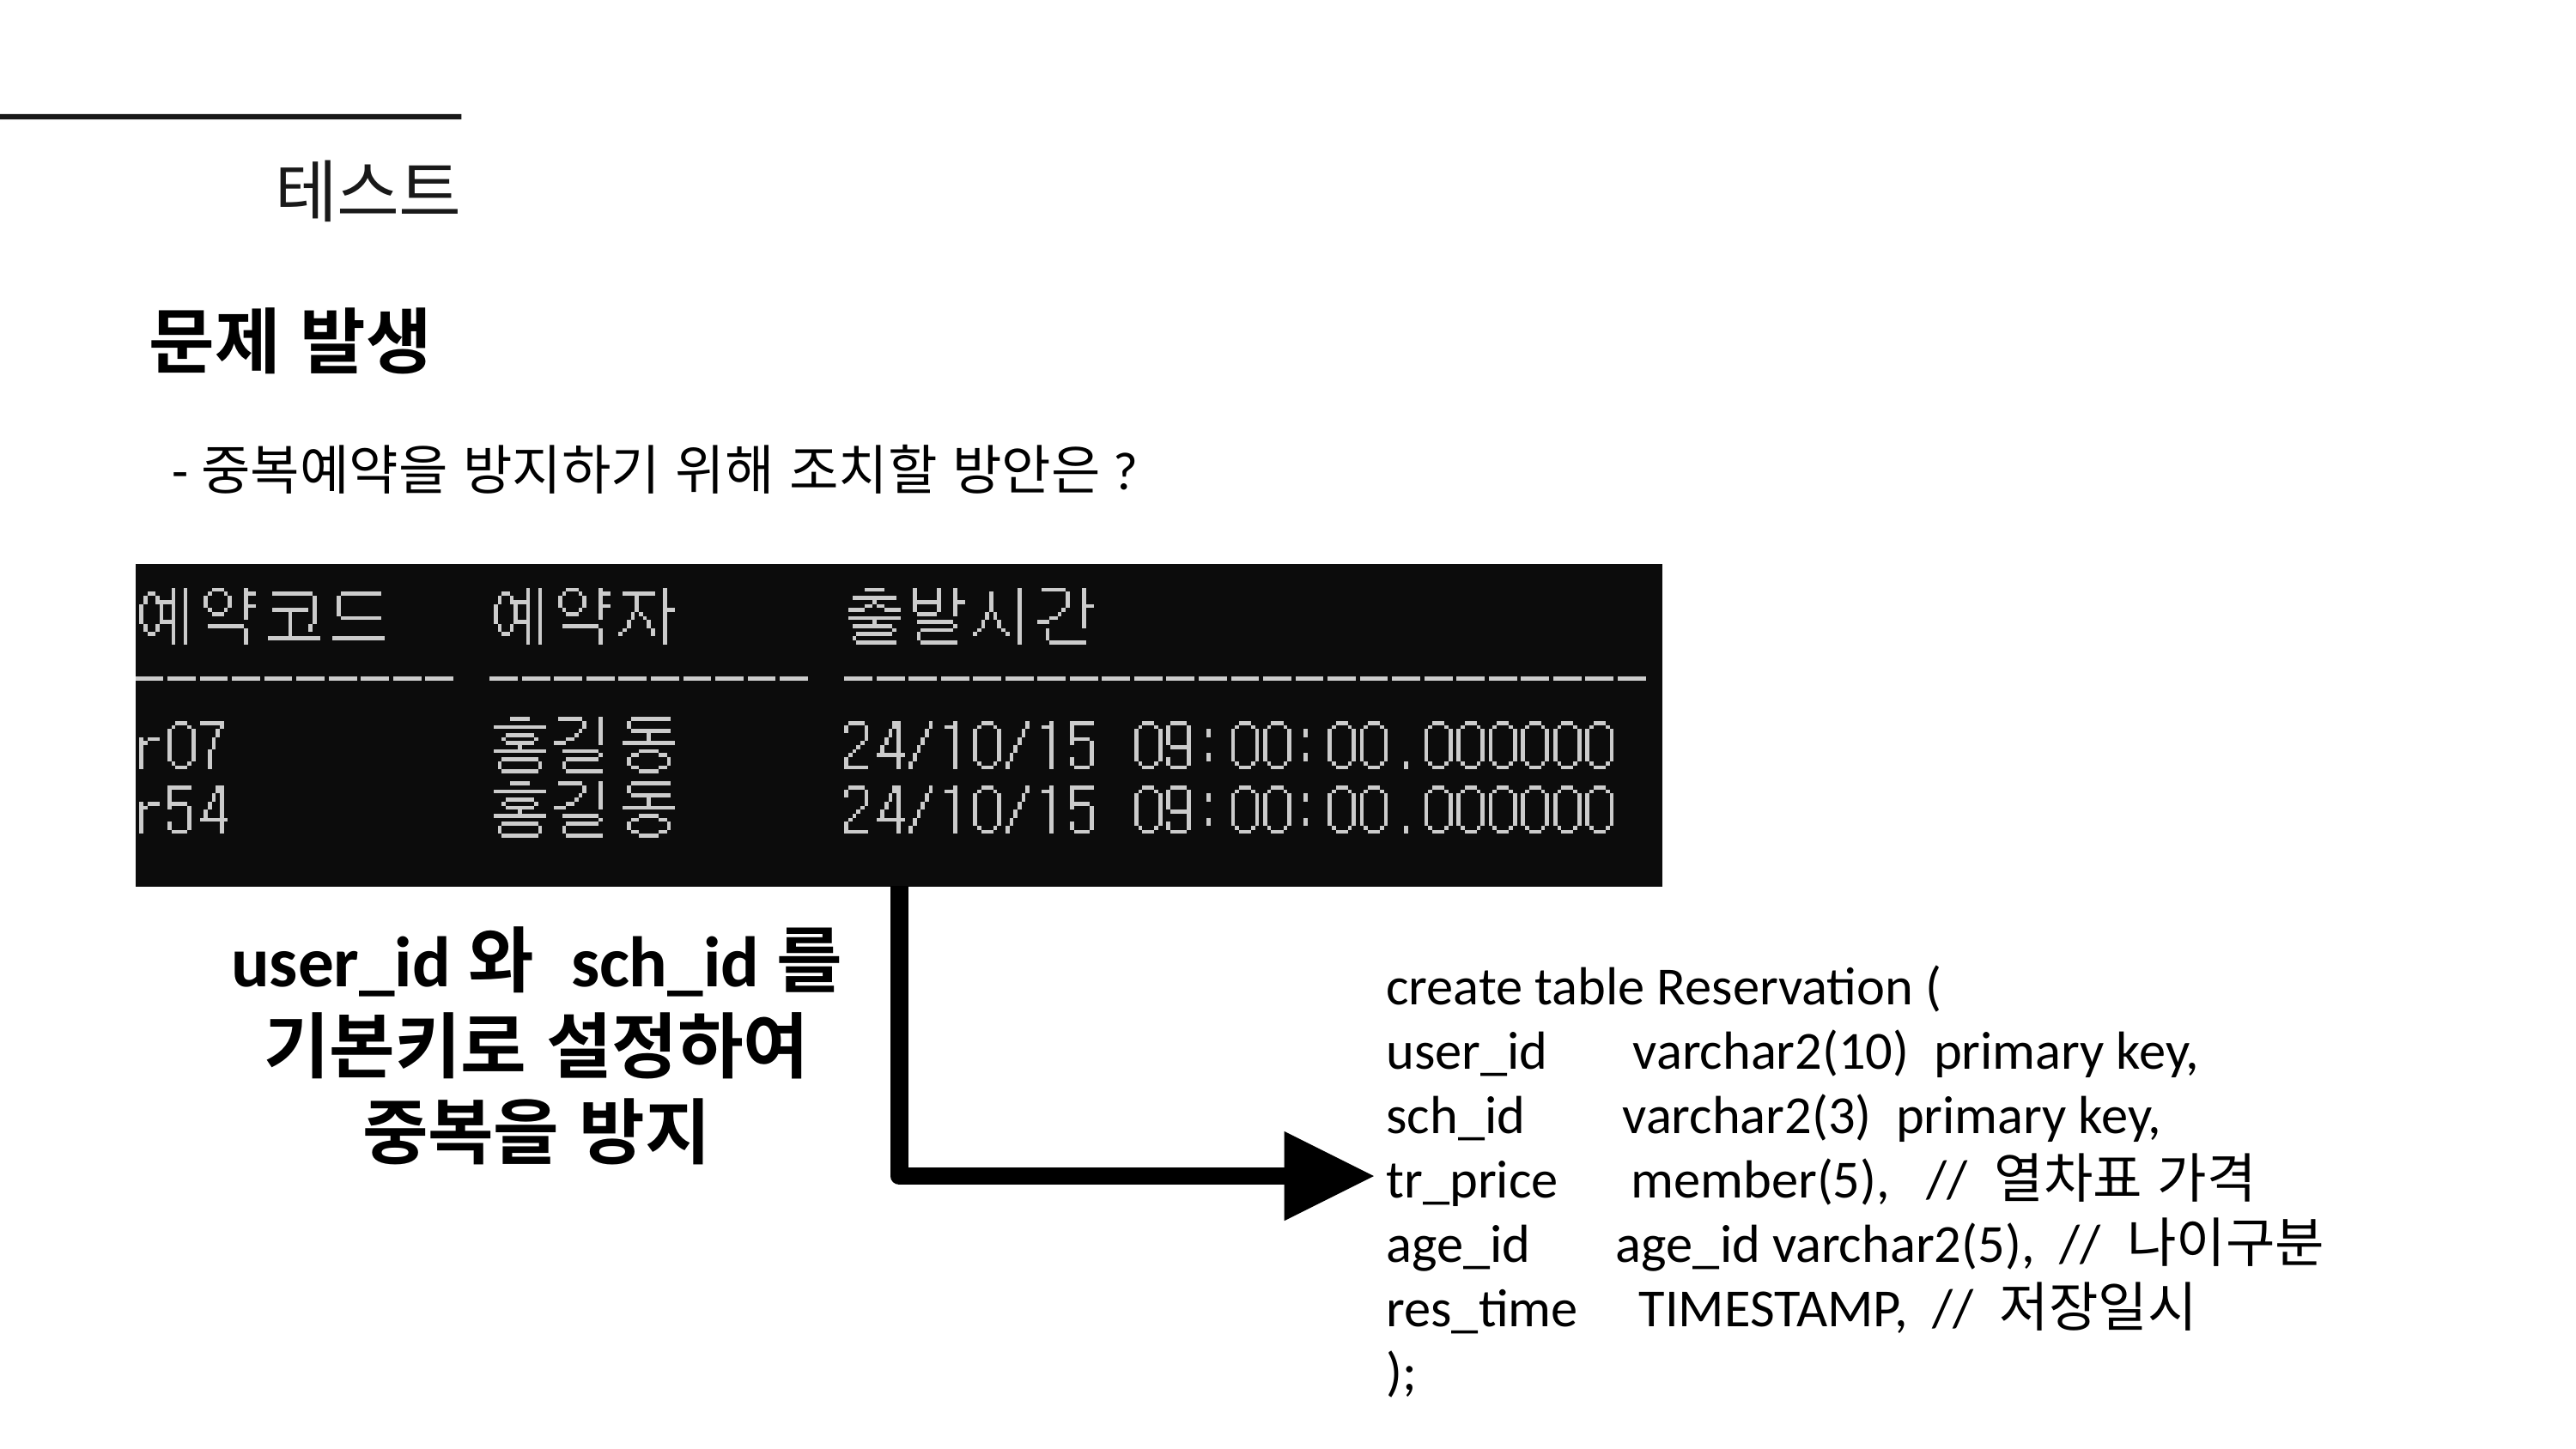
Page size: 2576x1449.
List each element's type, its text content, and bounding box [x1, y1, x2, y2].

picture [136, 564, 1662, 887]
text_box -중복예약을 방지하기 위해 조치할 방안은? [159, 429, 1151, 506]
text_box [990, 795, 1284, 1270]
text_box 테스트 [90, 135, 462, 230]
text_box user_id와 sch_id를 기본키로 설정하여 중복을 방지 [204, 908, 870, 1179]
text_box 문제 발생 [135, 297, 732, 381]
text_box create table Reservation ( user_id varchar2(10) primary key, sch_id varchar2(3) primary key, tr_price member(5), // 열차표 가격 age_id age_id varchar2(5), // 나이구분 res_time TIMESTAMP, // 저장일시 ); [1373, 944, 2576, 1408]
